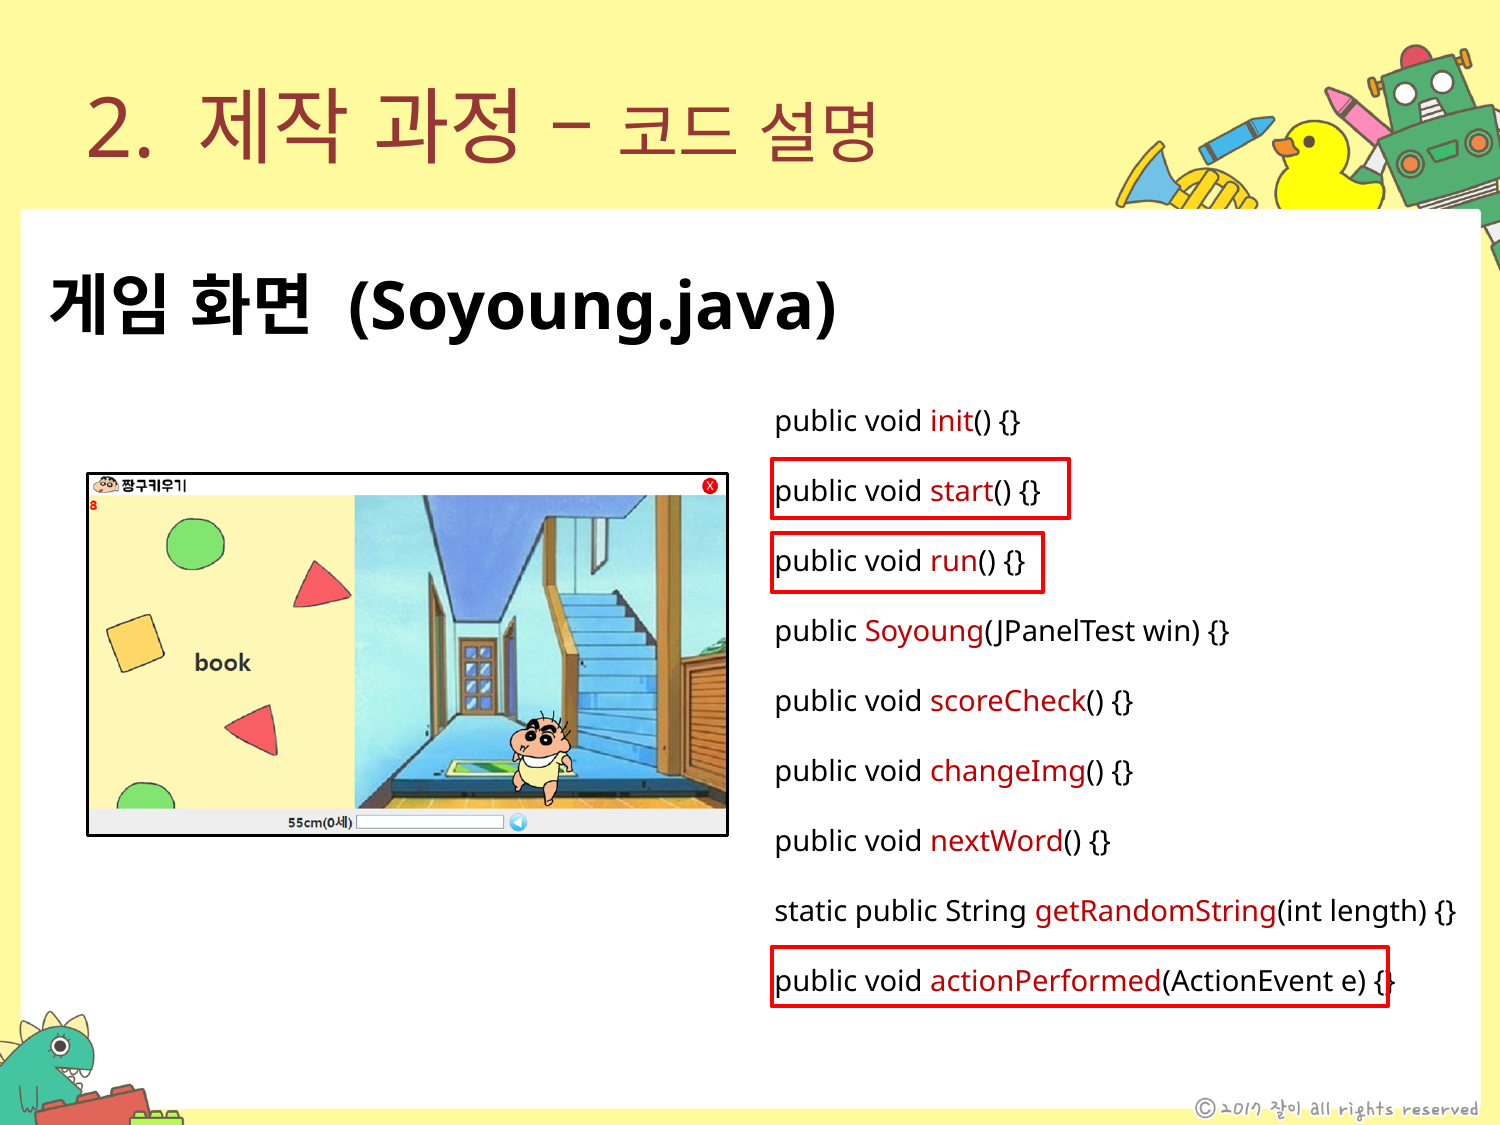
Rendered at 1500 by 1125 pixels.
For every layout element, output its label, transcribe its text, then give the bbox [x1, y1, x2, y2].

text_box public void init() {} public void start() {} public void run() {} public Soyoung(JPanelTest win) {} public void scoreCheck() {} public void changeImg() {} public void nextWord() {} static public String getRandomString(int length) {} public void actionPerformed(ActionEvent e) {} [759, 395, 1472, 1005]
text_box [770, 531, 1045, 594]
text_box [770, 457, 1071, 520]
text_box 2. 제작 과정 – 코드 설명 [70, 66, 898, 182]
picture [0, 0, 1500, 1125]
text_box [770, 945, 1390, 1008]
text_box 게임 화면 (Soyoung.java) [34, 255, 853, 350]
